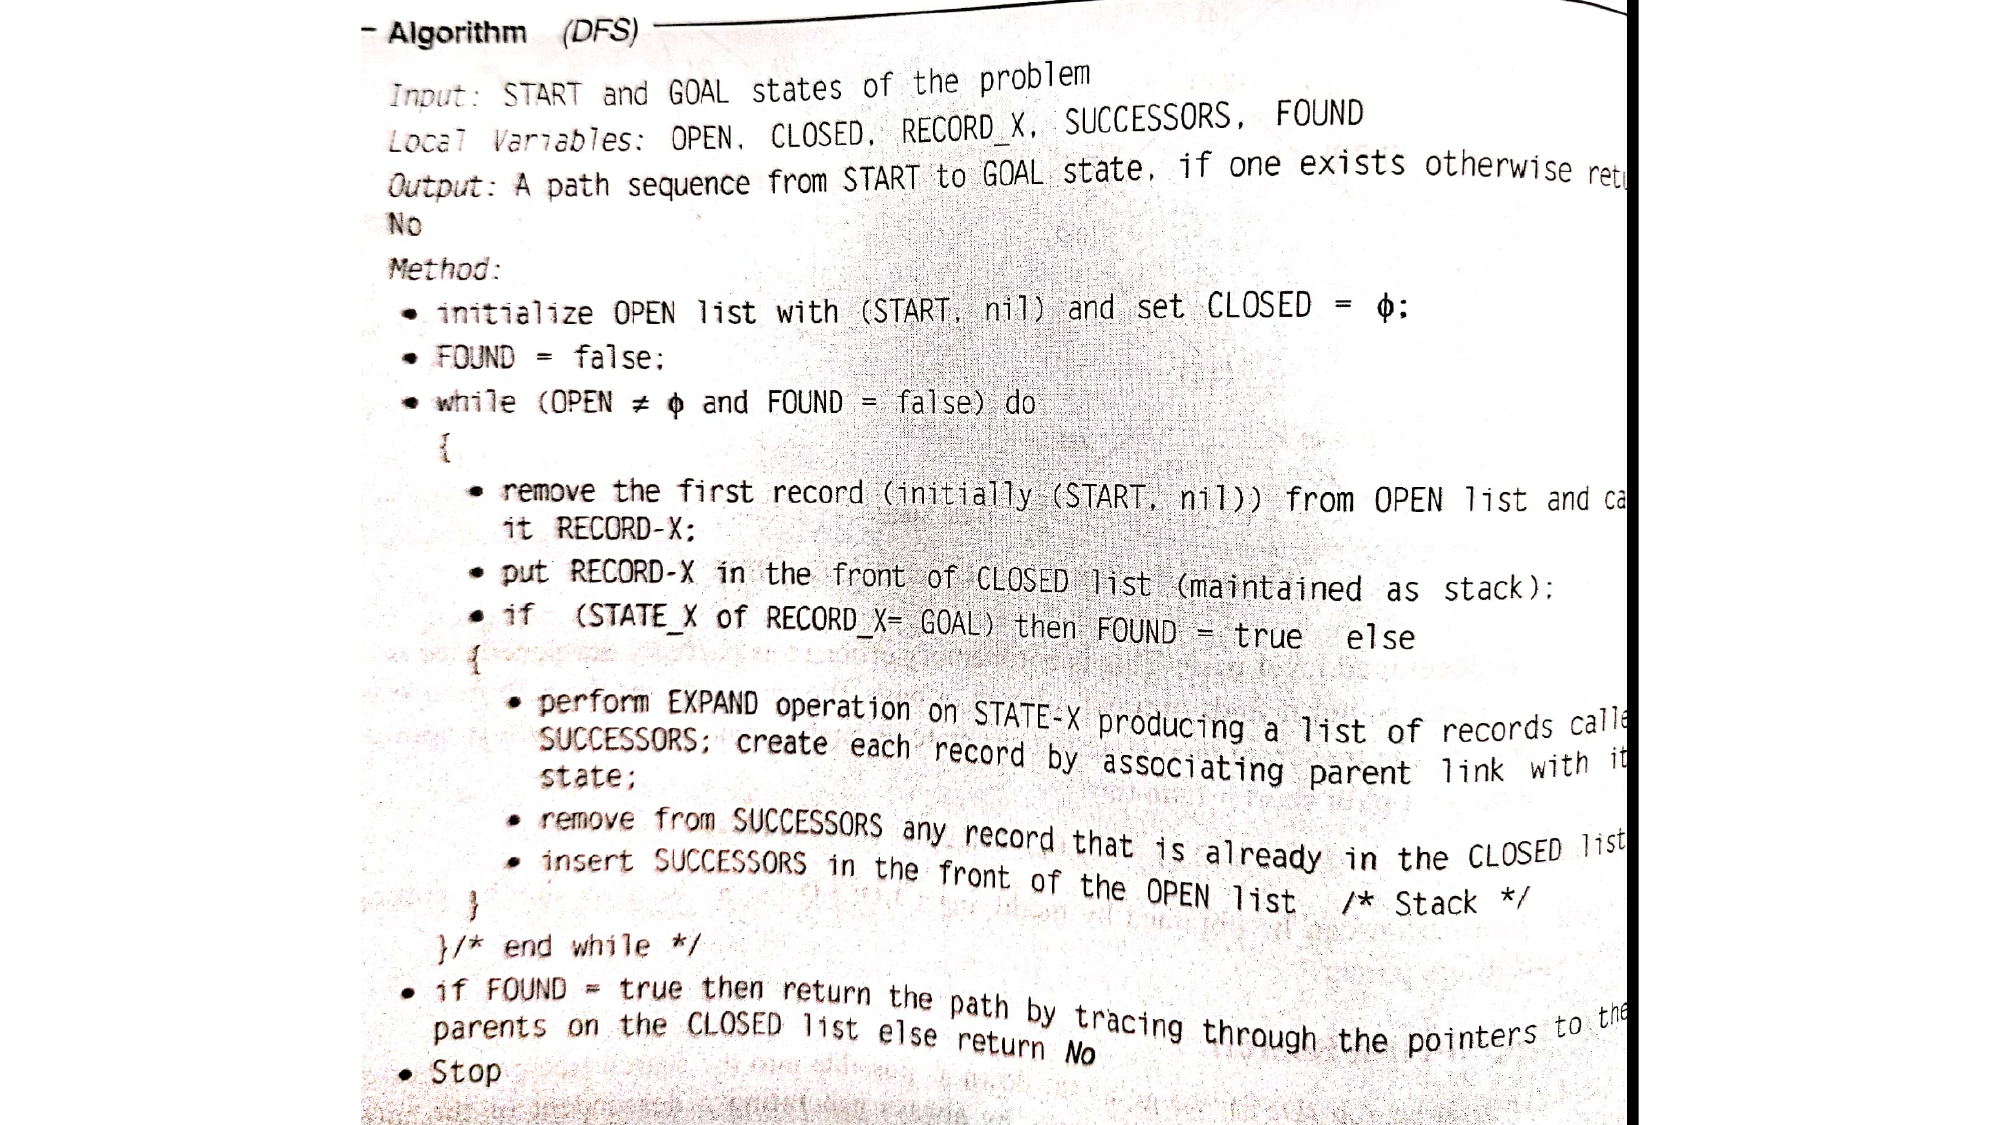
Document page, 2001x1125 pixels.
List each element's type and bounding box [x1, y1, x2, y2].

picture [361, 0, 1639, 1125]
